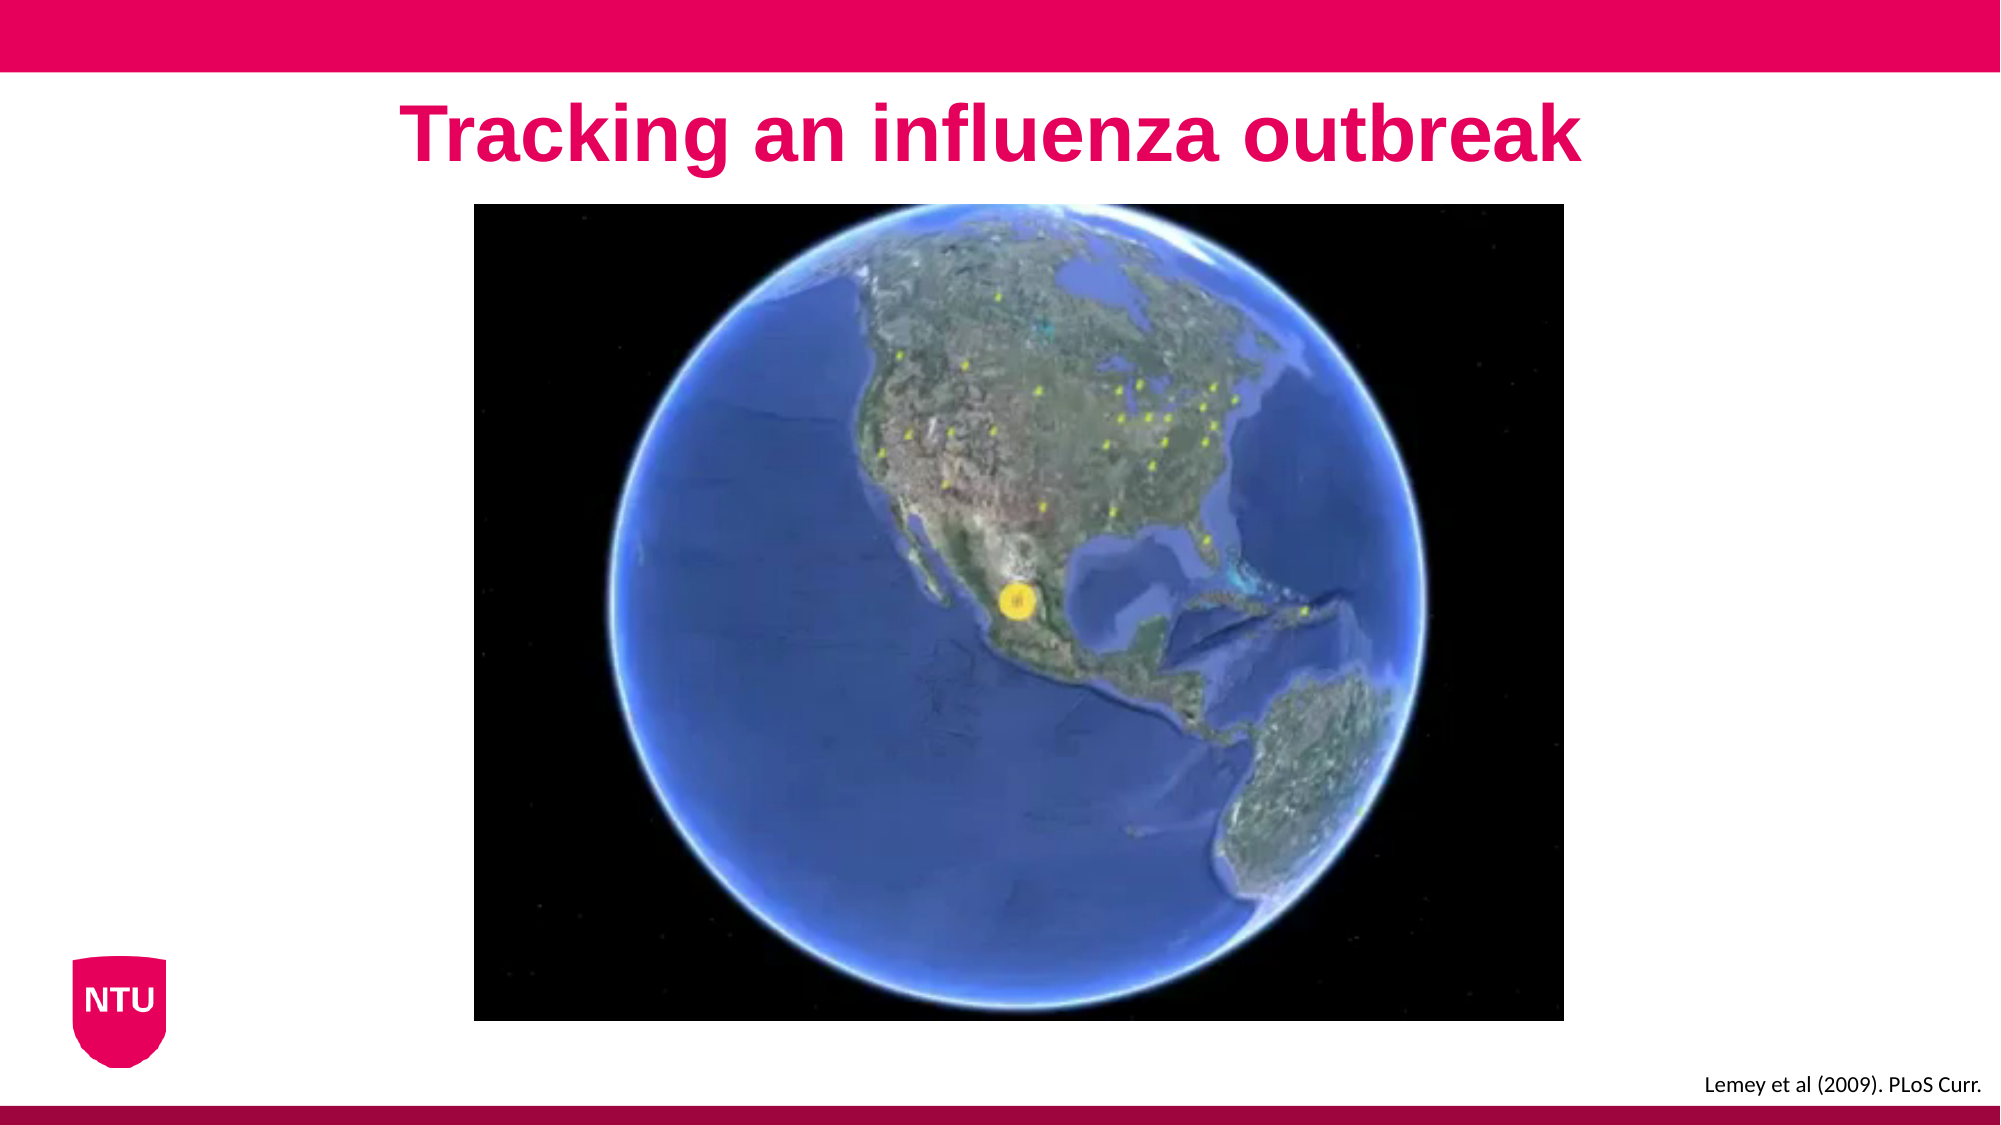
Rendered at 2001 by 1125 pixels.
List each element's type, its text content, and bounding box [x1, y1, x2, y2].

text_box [474, 203, 1565, 1022]
text_box Tracking an influenza outbreak [72, 72, 1928, 185]
text_box Lemey et al (2009). PLoS Curr. [1690, 1062, 1998, 1105]
